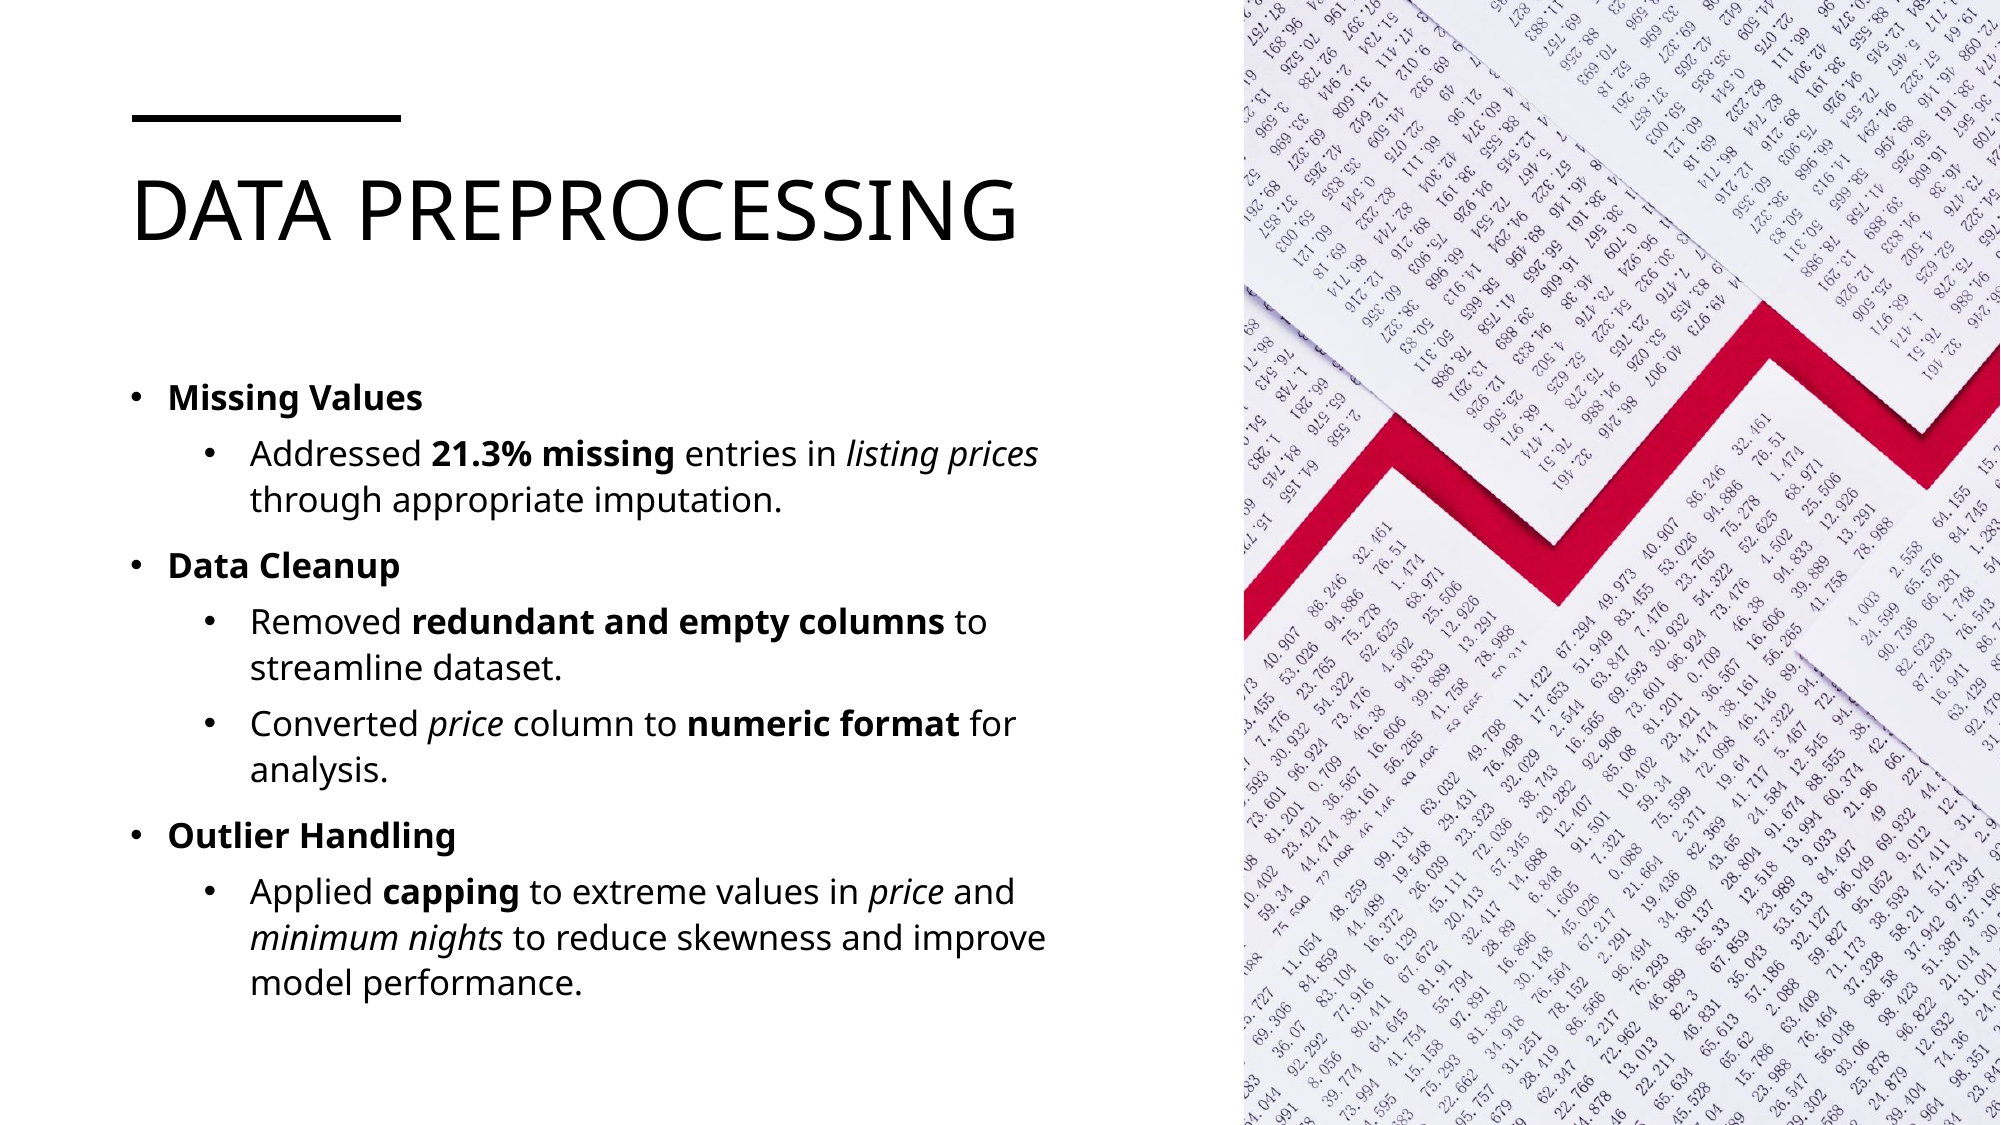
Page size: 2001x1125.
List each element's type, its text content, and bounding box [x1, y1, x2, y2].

list Missing Values Addressed 21.3% missing entries in listing prices through appropriate imputation. Data Cleanup Removed redundant and empty columns to streamline dataset. Converted price column to numeric format for analysis. Outlier Handling Applied capping to extreme values in price and minimum nights to reduce skewness and improve model performance. [115, 364, 1139, 1011]
text_box [0, 0, 1243, 1125]
picture [1243, 0, 2000, 1125]
title Data Preprocessing [115, 149, 1139, 364]
